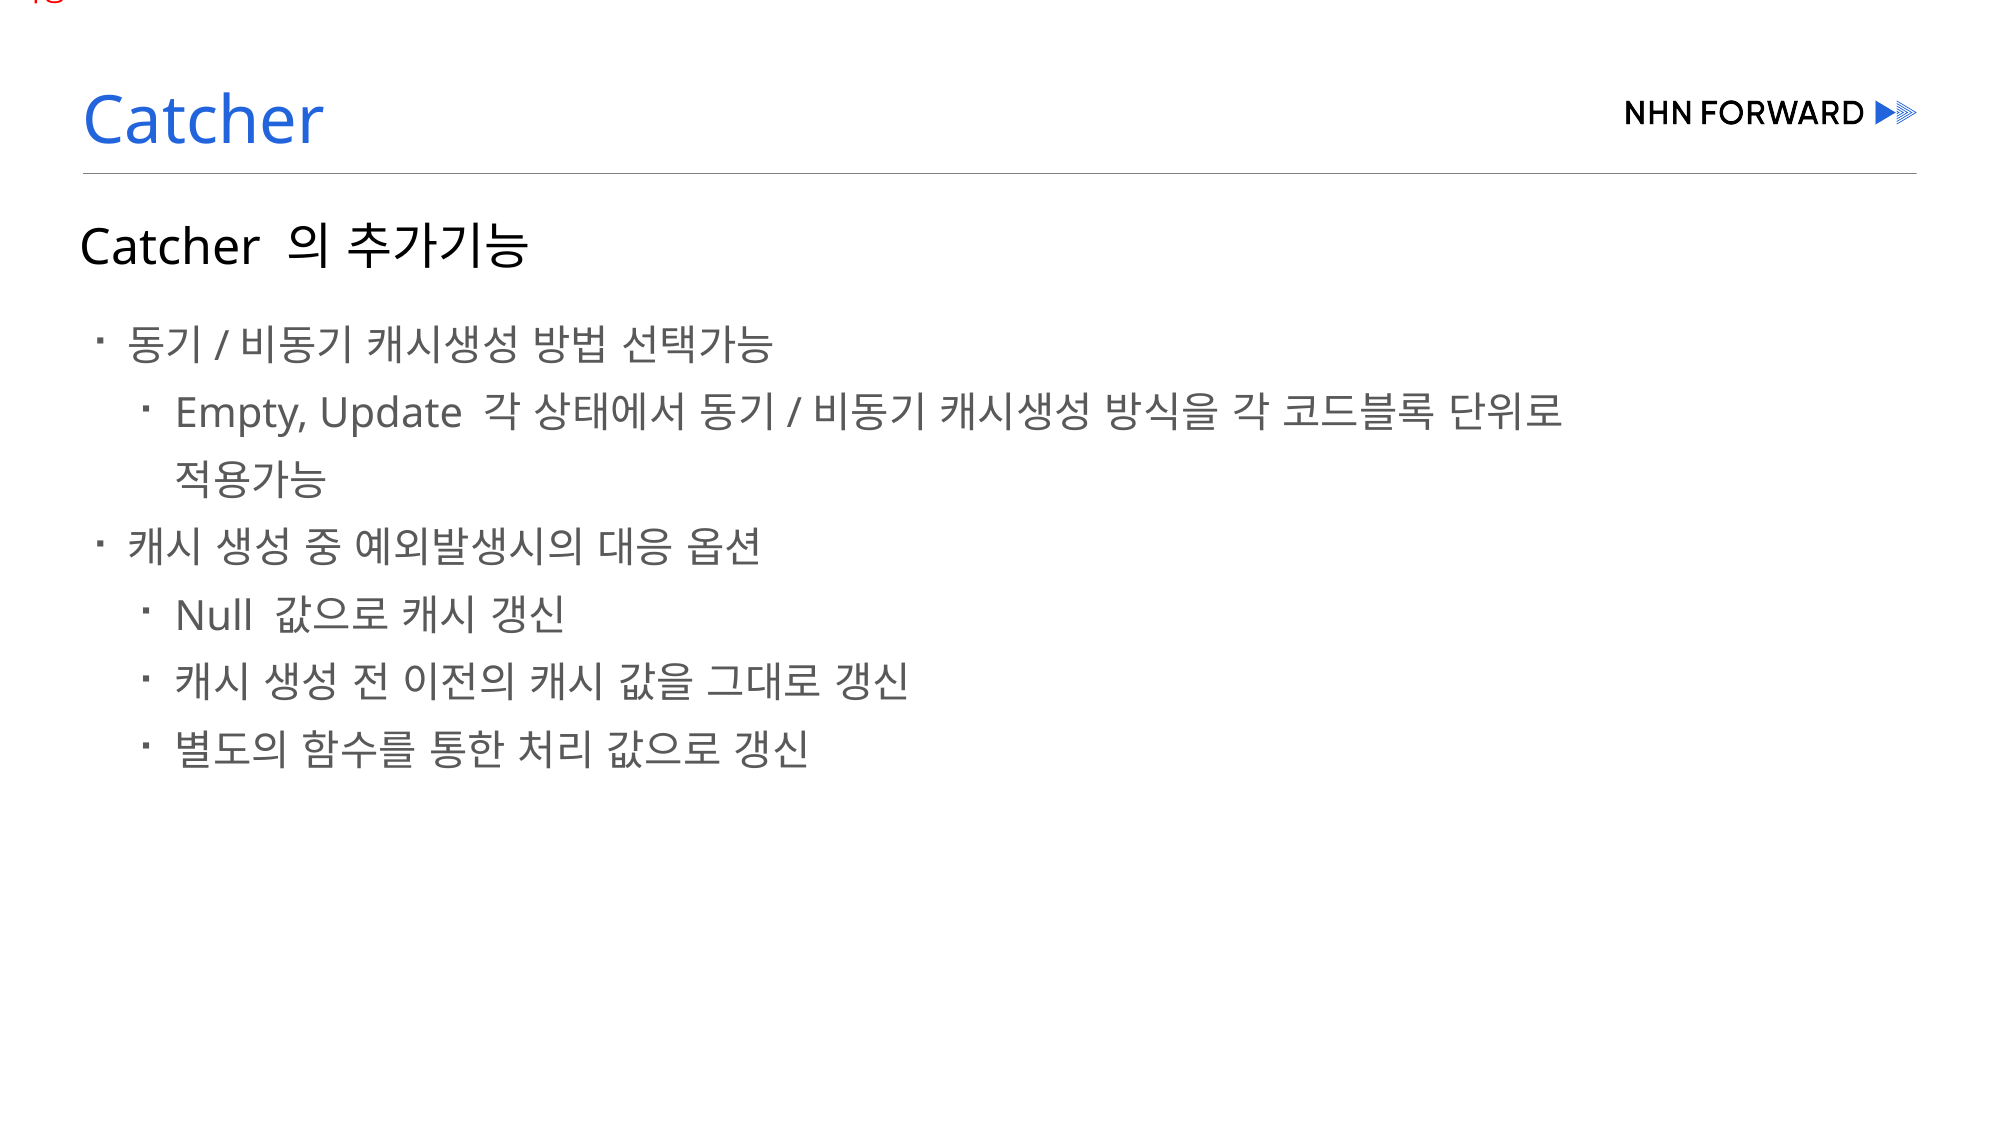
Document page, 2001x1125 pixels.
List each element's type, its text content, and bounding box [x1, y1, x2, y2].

list 동기/비동기 캐시생성 방법 선택가능 Empty, Update 각 상태에서 동기/비동기 캐시생성 방식을 각 코드블록 단위로 적용가능 캐시 생성 중 예외발생시의 대응 옵션 Null 값으로 캐시 갱신 캐시 생성 전 이전의 캐시 값을 그대로 갱신 별도의 함수를 통한 처리 값으로 갱신 [64, 293, 1687, 796]
list Catcher 의 추가기능 [64, 210, 1687, 286]
picture [1687, 100, 1917, 125]
title Catcher [67, 35, 1687, 175]
